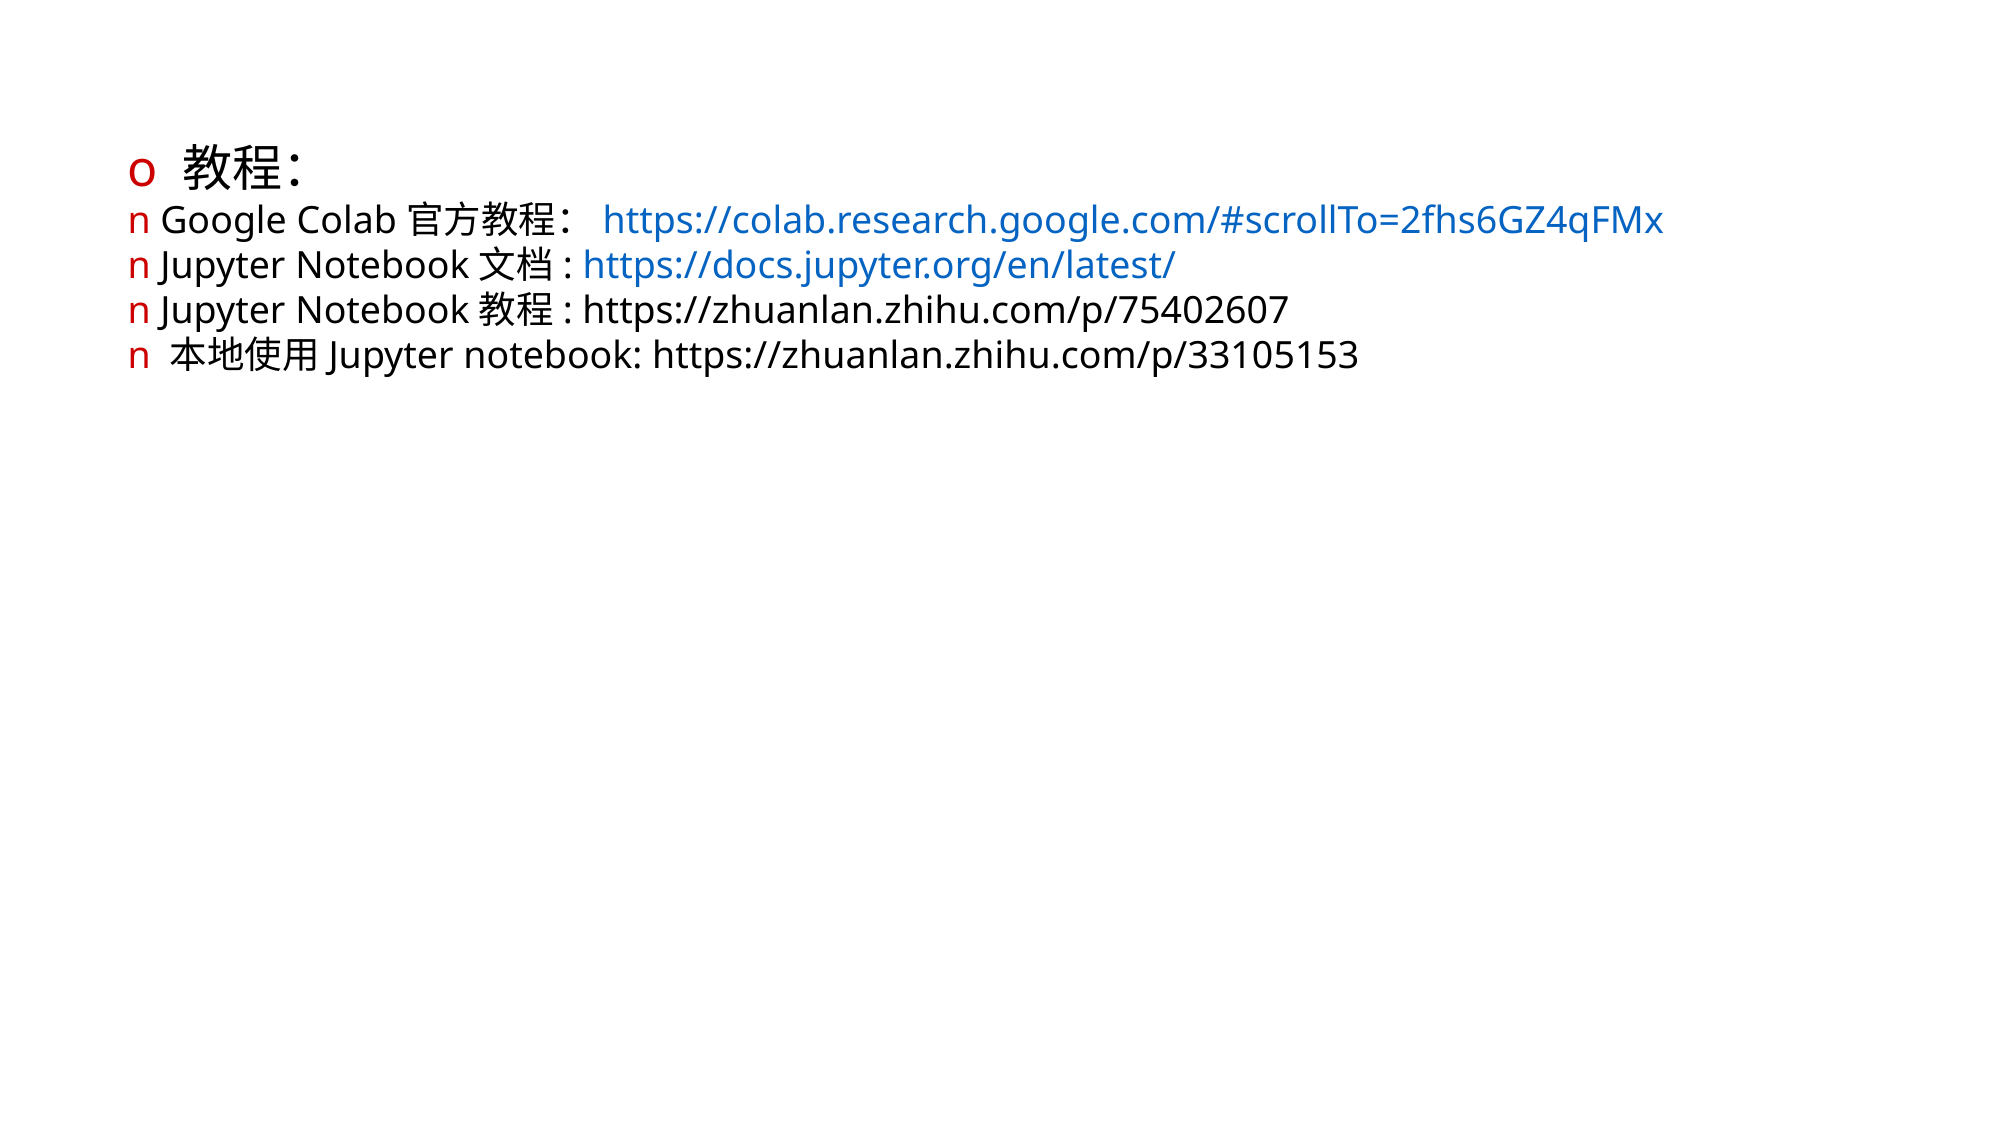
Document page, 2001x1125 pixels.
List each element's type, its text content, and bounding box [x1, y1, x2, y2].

text_box o 教程： n Google Colab官方教程：https://colab.research.google.com/#scrollTo=2fhs6GZ4qFMx n Jupyter Notebook文档: https://docs.jupyter.org/en/latest/ n Jupyter Notebook教程: https://zhuanlan.zhihu.com/p/75402607 n 本地使用Jupyter notebook: https://zhuanlan.zhihu.com/p/33105153 [112, 128, 1759, 384]
